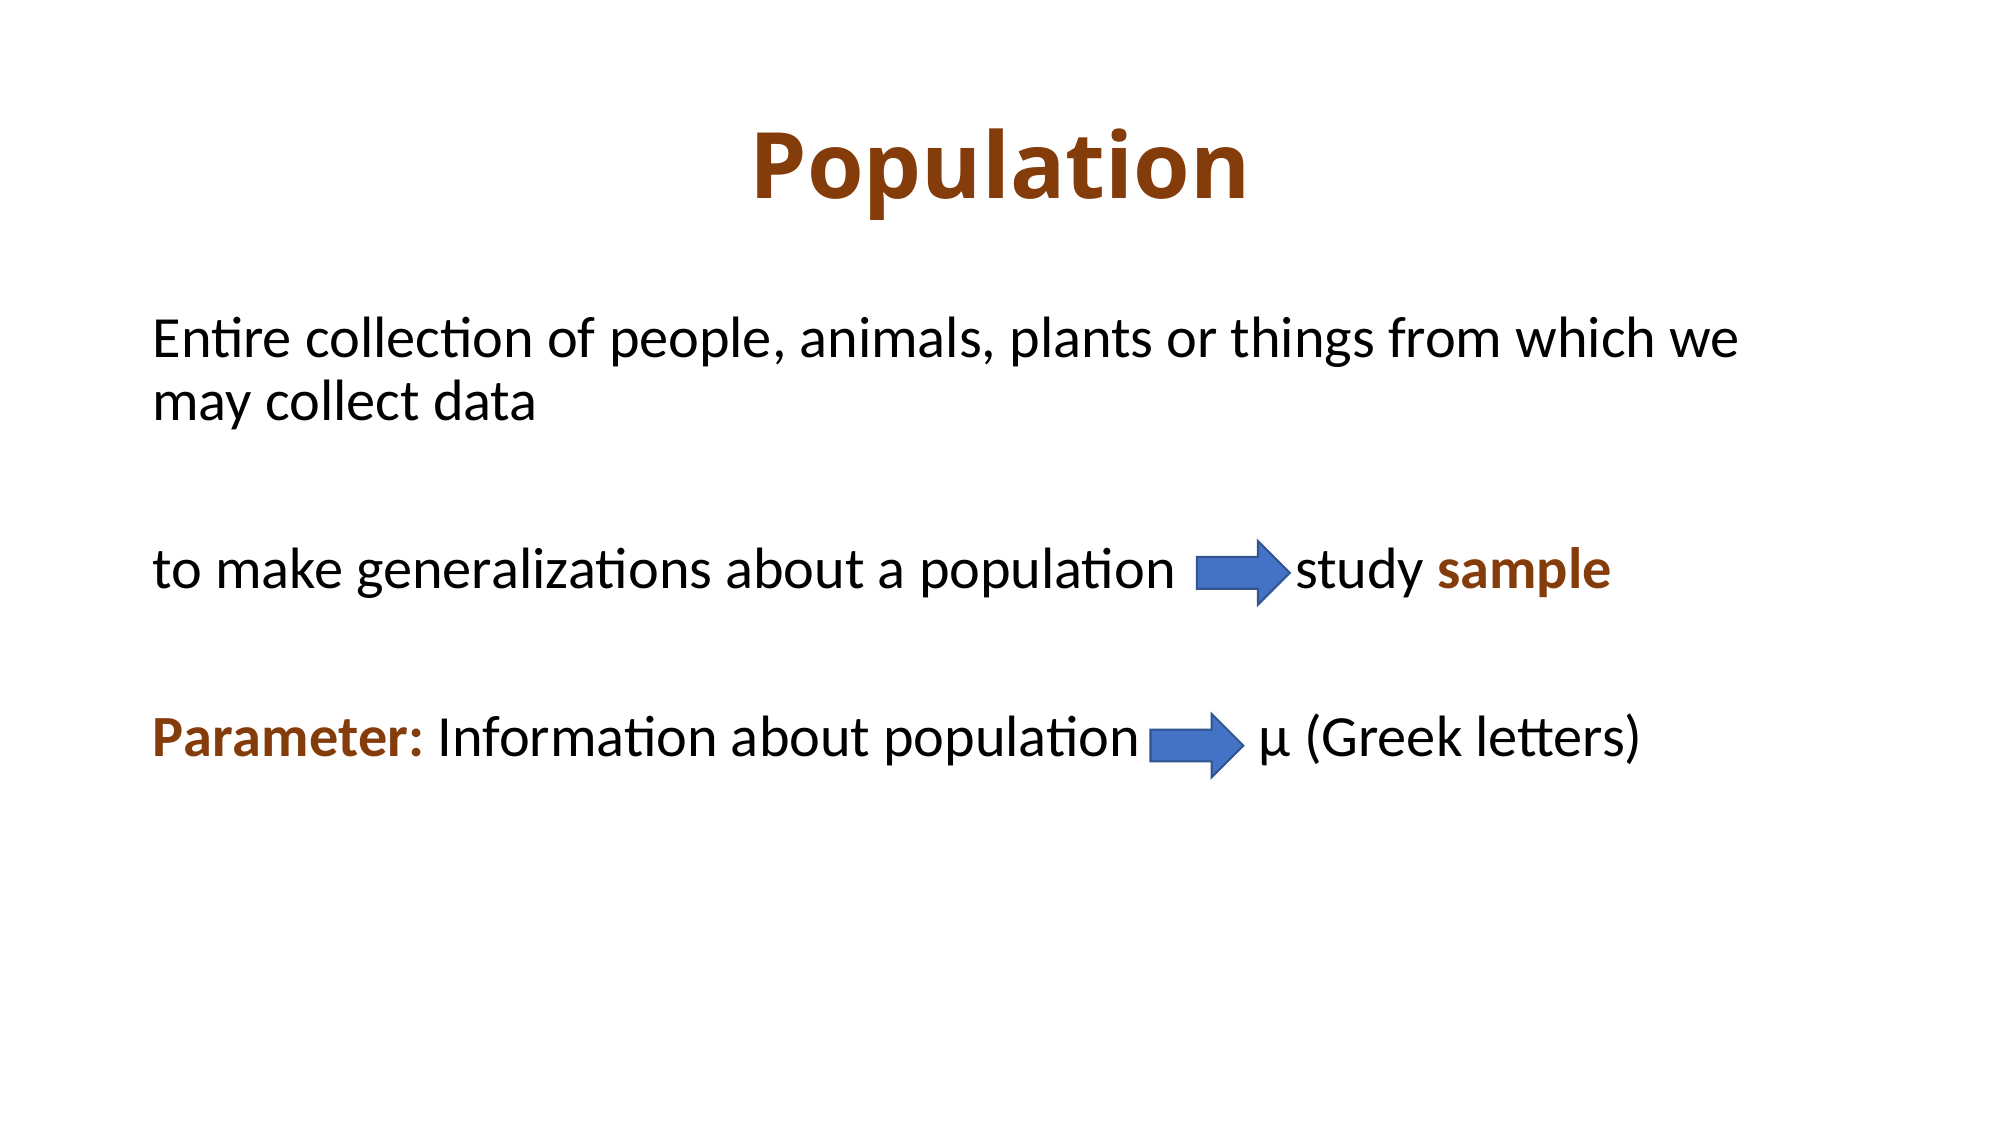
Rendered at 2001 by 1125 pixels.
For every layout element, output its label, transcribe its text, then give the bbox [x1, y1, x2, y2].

text_box [1195, 538, 1292, 608]
title Population [137, 59, 1863, 278]
list Entire collection of people, animals, plants or things from which we may collect data to make generalizations about a population study sample Parameter: Information about population µ (Greek letters) [137, 299, 1863, 1014]
text_box [1149, 711, 1245, 780]
